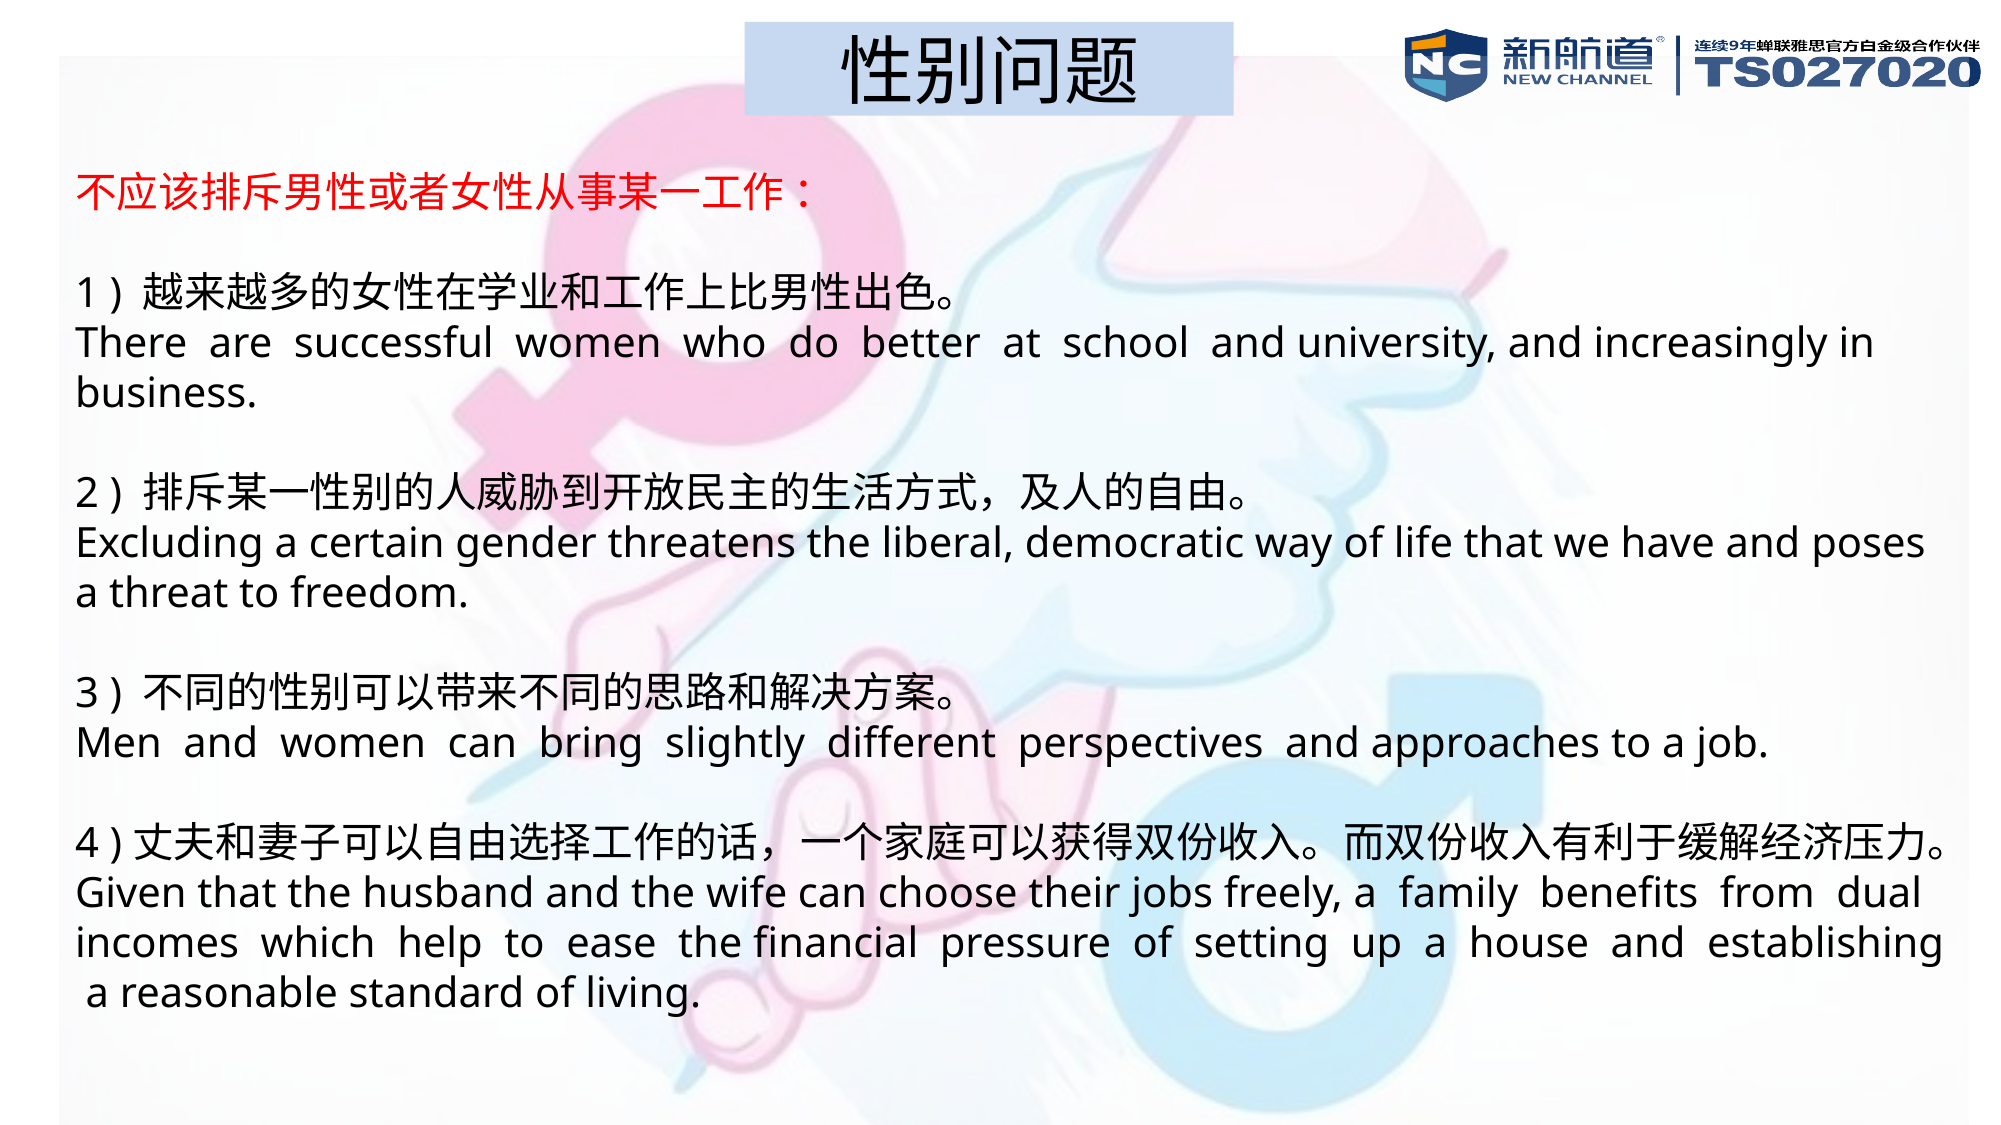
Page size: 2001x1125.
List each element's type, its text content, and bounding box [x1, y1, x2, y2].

text_box 性别问题 [742, 20, 1236, 53]
picture [59, 14, 1986, 1125]
